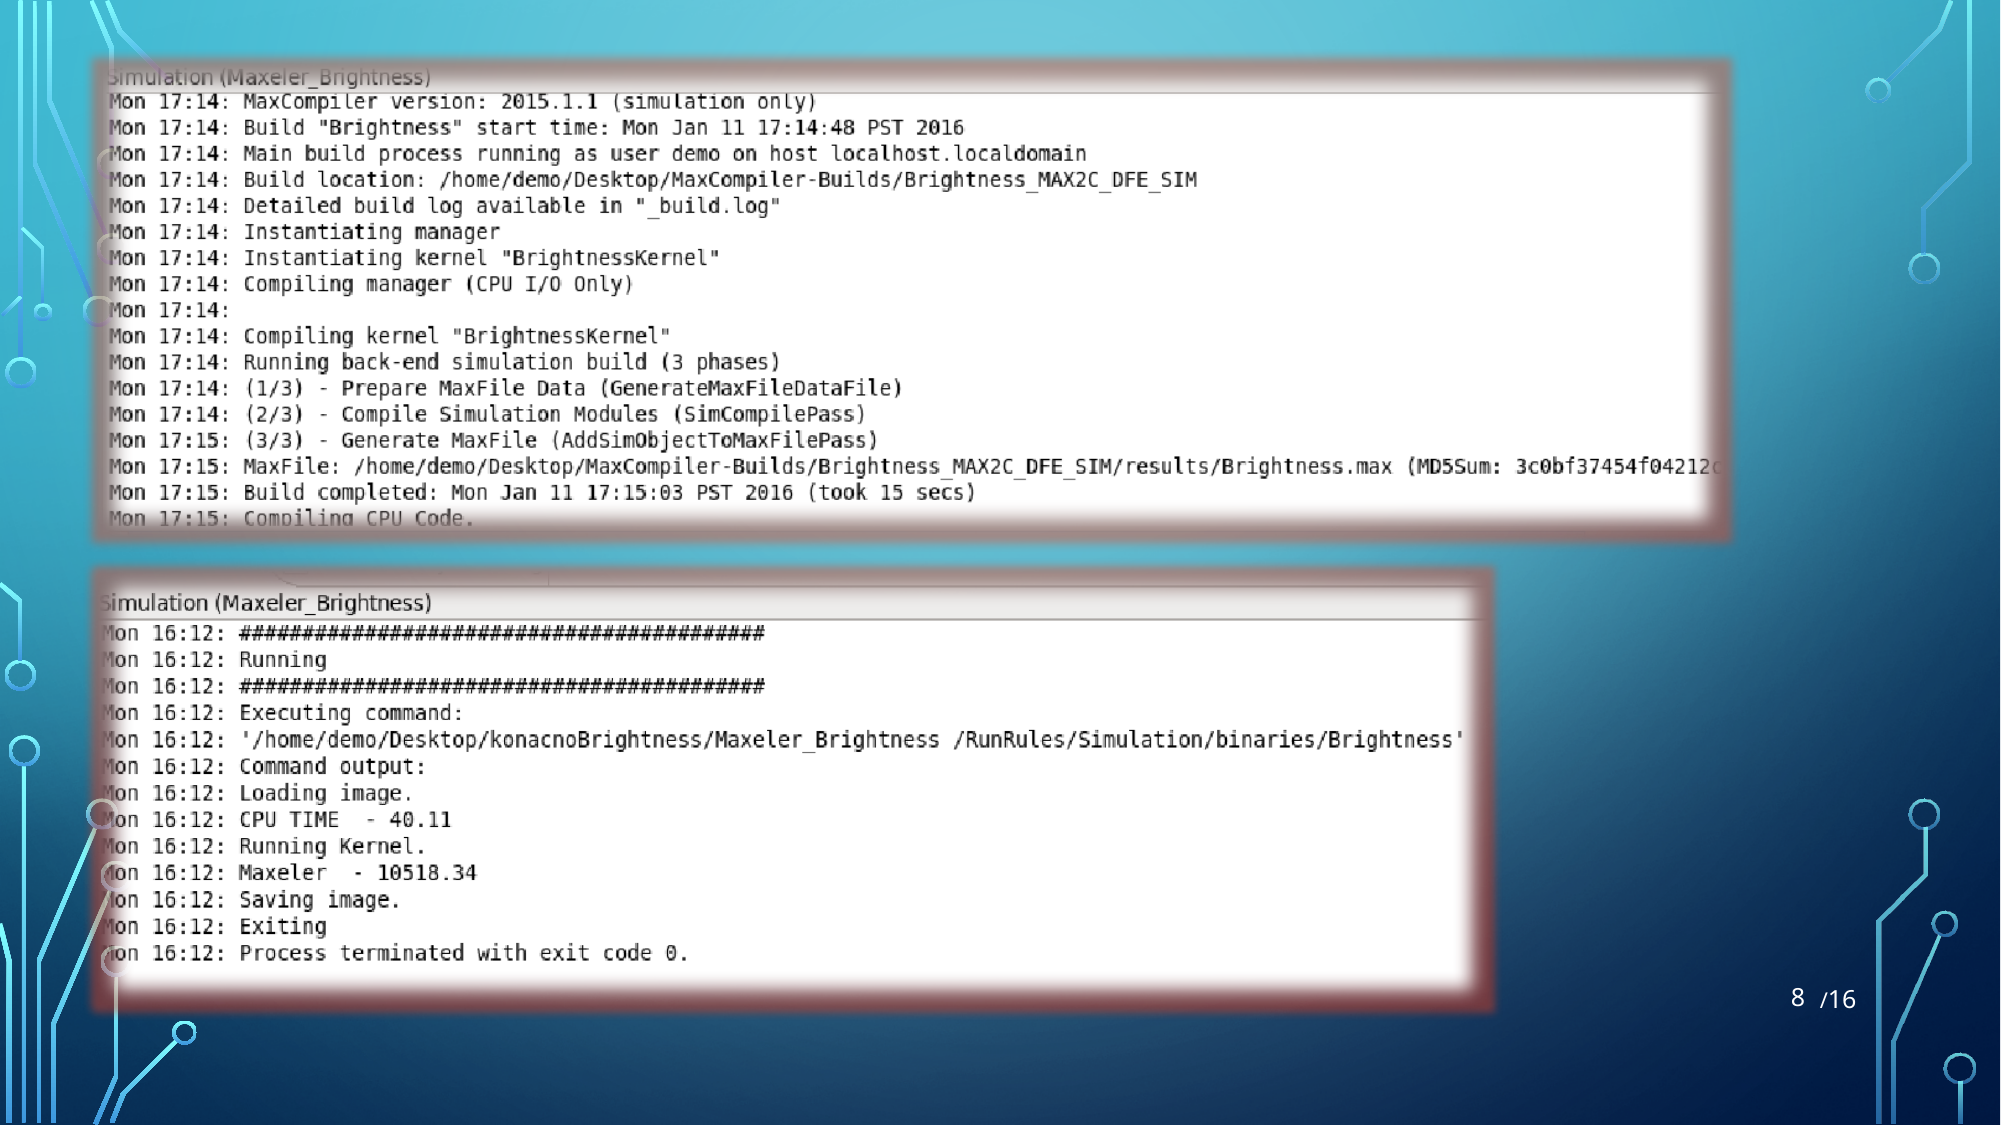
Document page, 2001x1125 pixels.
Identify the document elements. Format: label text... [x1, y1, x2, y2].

footer /16 [1804, 968, 1883, 1029]
slide_number 8 [1693, 968, 1804, 1029]
picture [98, 571, 1489, 1007]
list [98, 64, 1725, 536]
